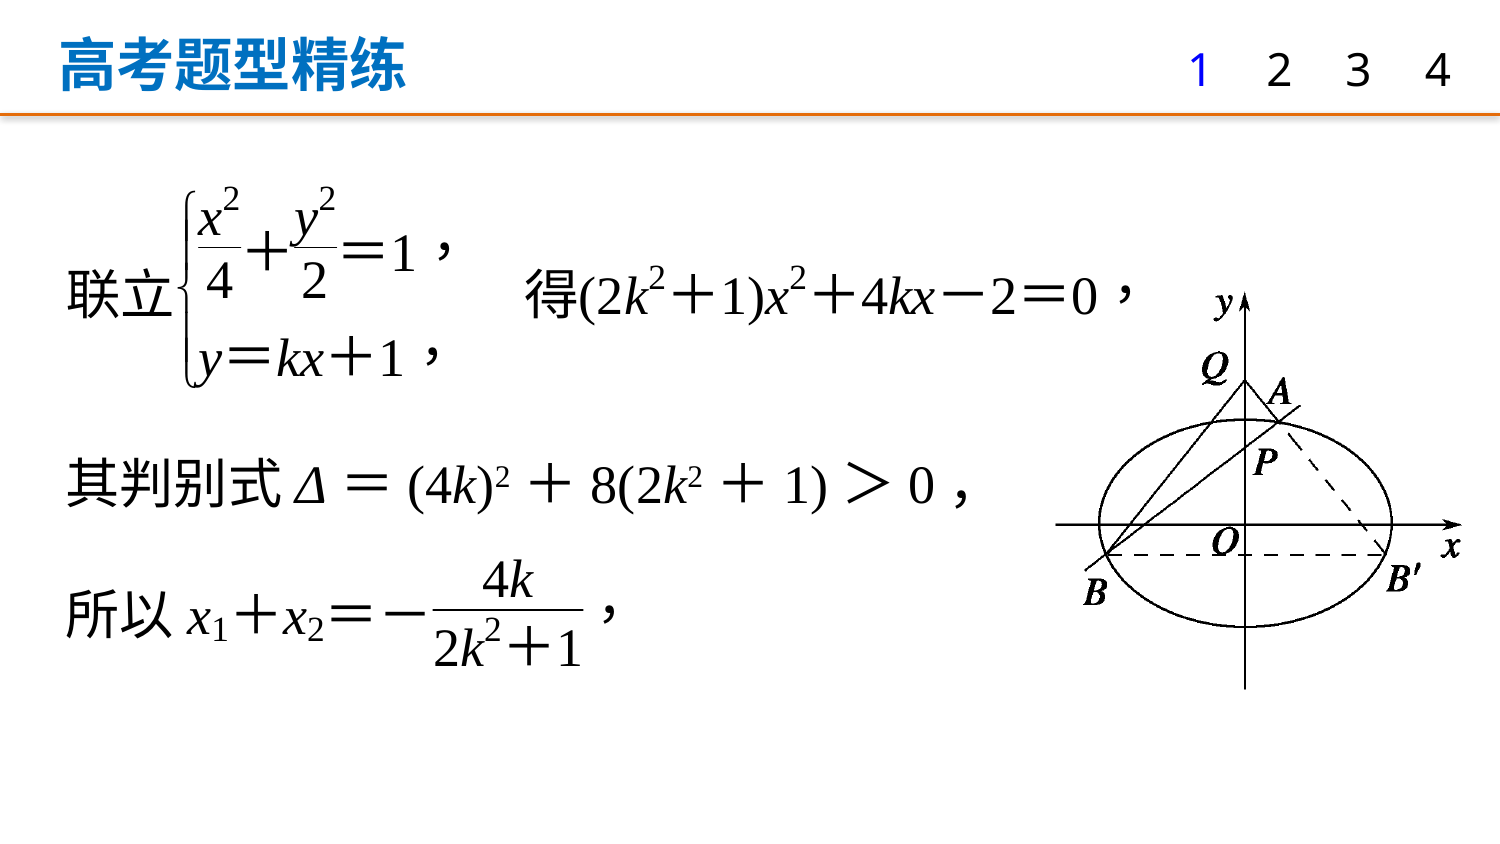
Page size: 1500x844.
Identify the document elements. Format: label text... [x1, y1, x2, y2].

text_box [65, 547, 830, 739]
text_box 2 [1244, 36, 1315, 106]
text_box 1 [1165, 36, 1235, 106]
text_box 高考题型精练 [43, 20, 423, 105]
text_box 3 [1323, 36, 1394, 106]
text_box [65, 173, 1483, 446]
picture [1053, 446, 1471, 694]
text_box 其判别式Δ＝(4k)2＋8(2k2＋1)＞0， [50, 409, 1048, 522]
text_box 4 [1403, 36, 1473, 106]
